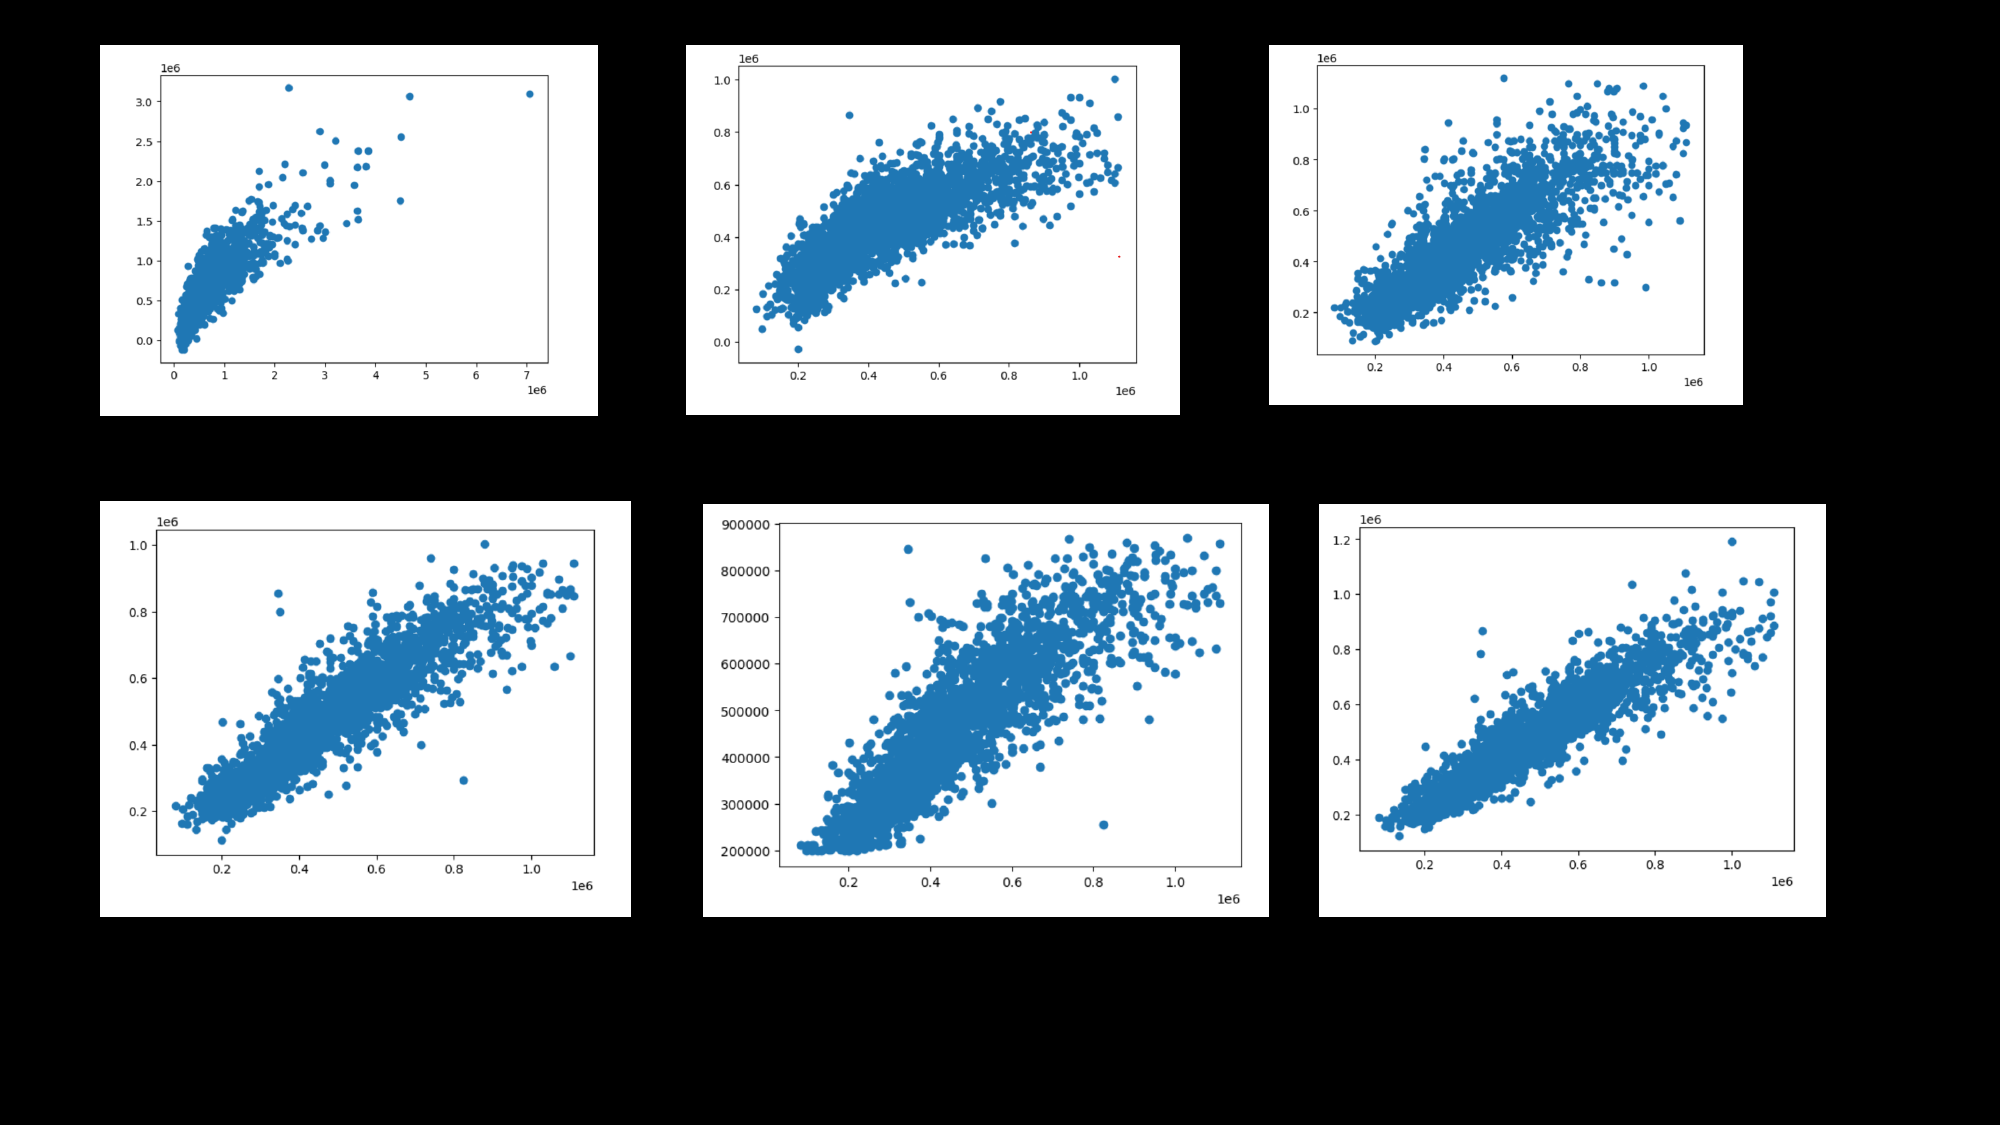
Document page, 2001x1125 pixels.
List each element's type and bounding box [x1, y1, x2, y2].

picture [703, 504, 1269, 917]
picture [1269, 45, 1743, 405]
picture [100, 501, 631, 917]
picture [100, 45, 598, 417]
picture [686, 45, 1180, 415]
picture [1319, 504, 1826, 917]
